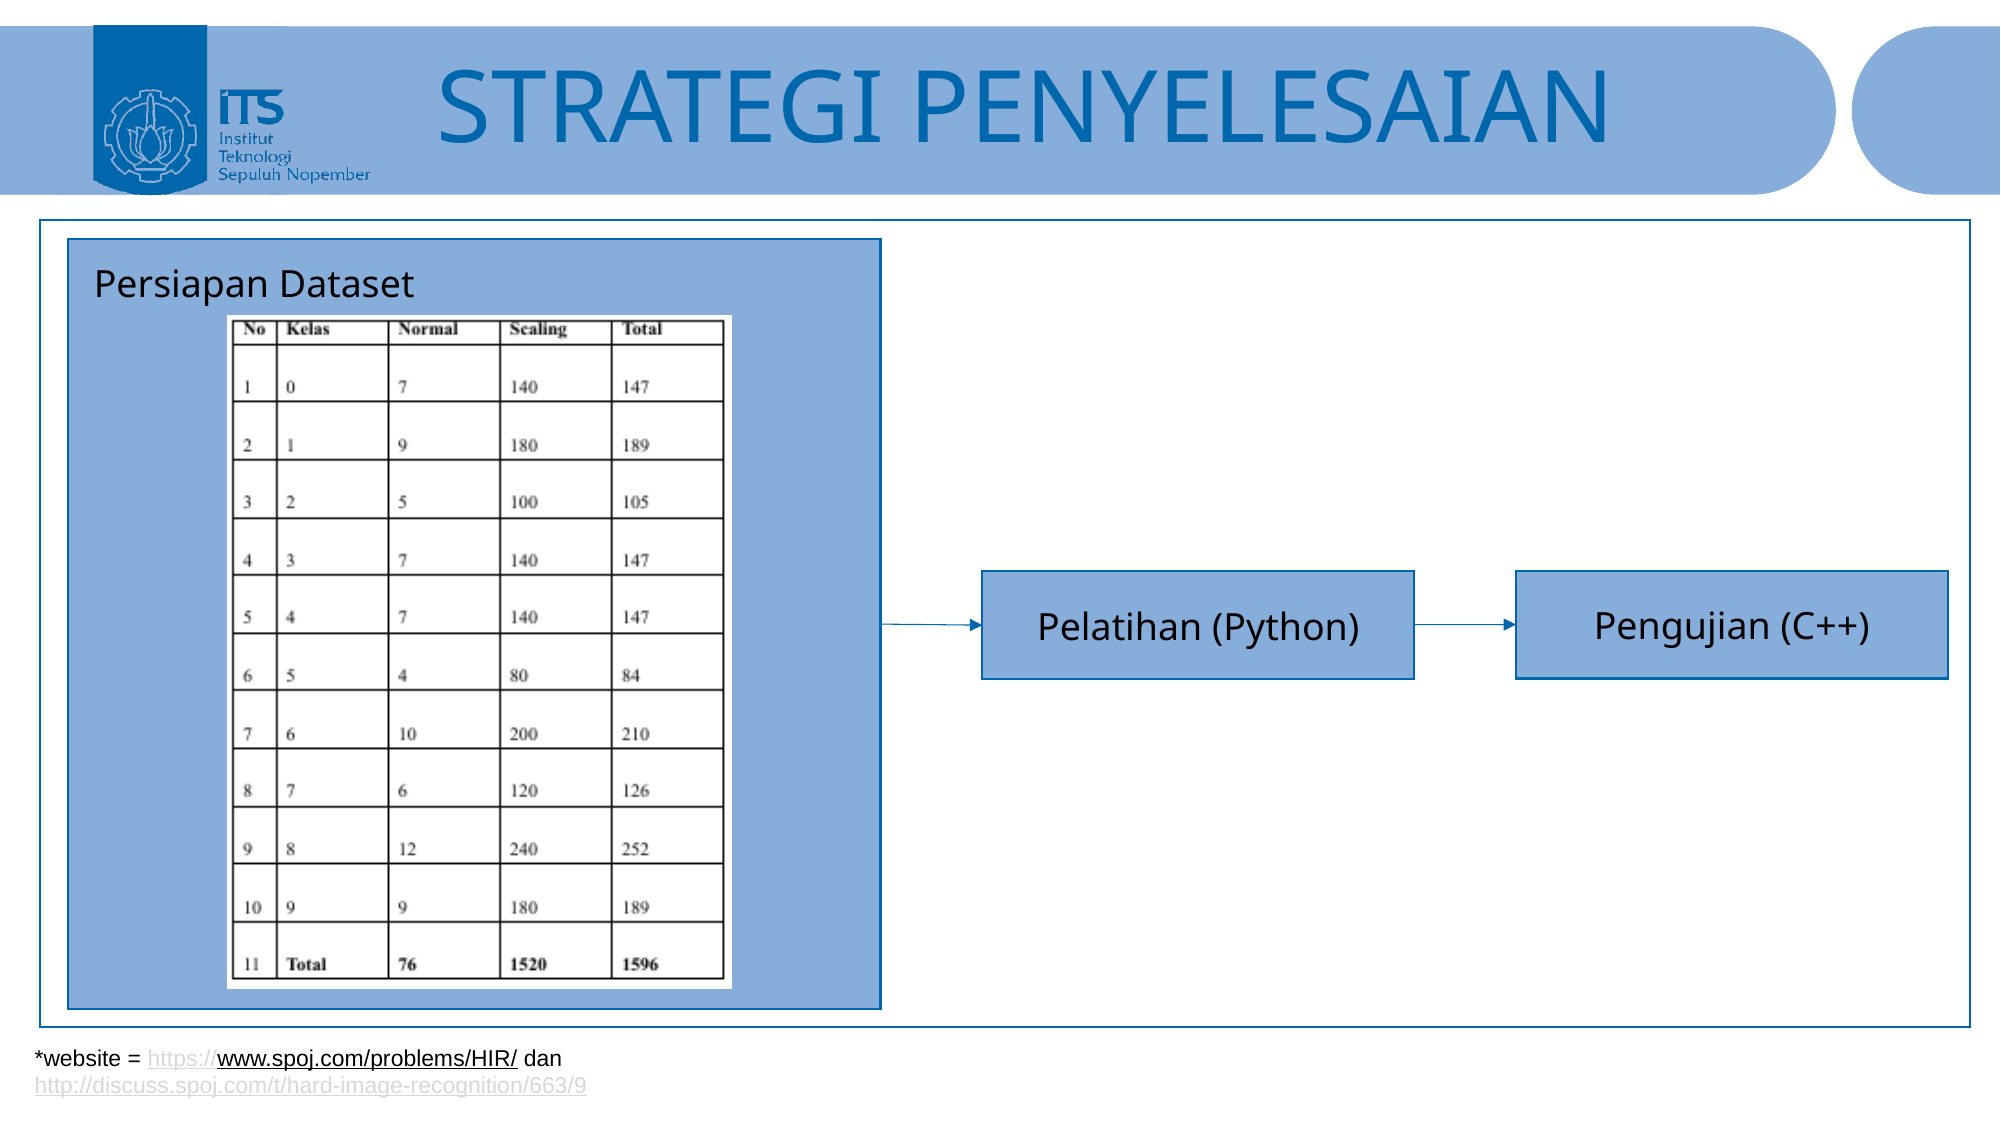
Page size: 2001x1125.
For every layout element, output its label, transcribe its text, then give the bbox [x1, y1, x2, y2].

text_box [39, 219, 1970, 1027]
picture [83, 15, 378, 205]
picture [227, 315, 732, 990]
text_box [0, 25, 83, 196]
list STRATEGI PENYELESAIAN [422, 51, 2000, 170]
text_box *website = https://www.spoj.com/problems/HIR/ dan http://discuss.spoj.com/t/hard-image-recognition/663/9 [19, 1036, 698, 1125]
